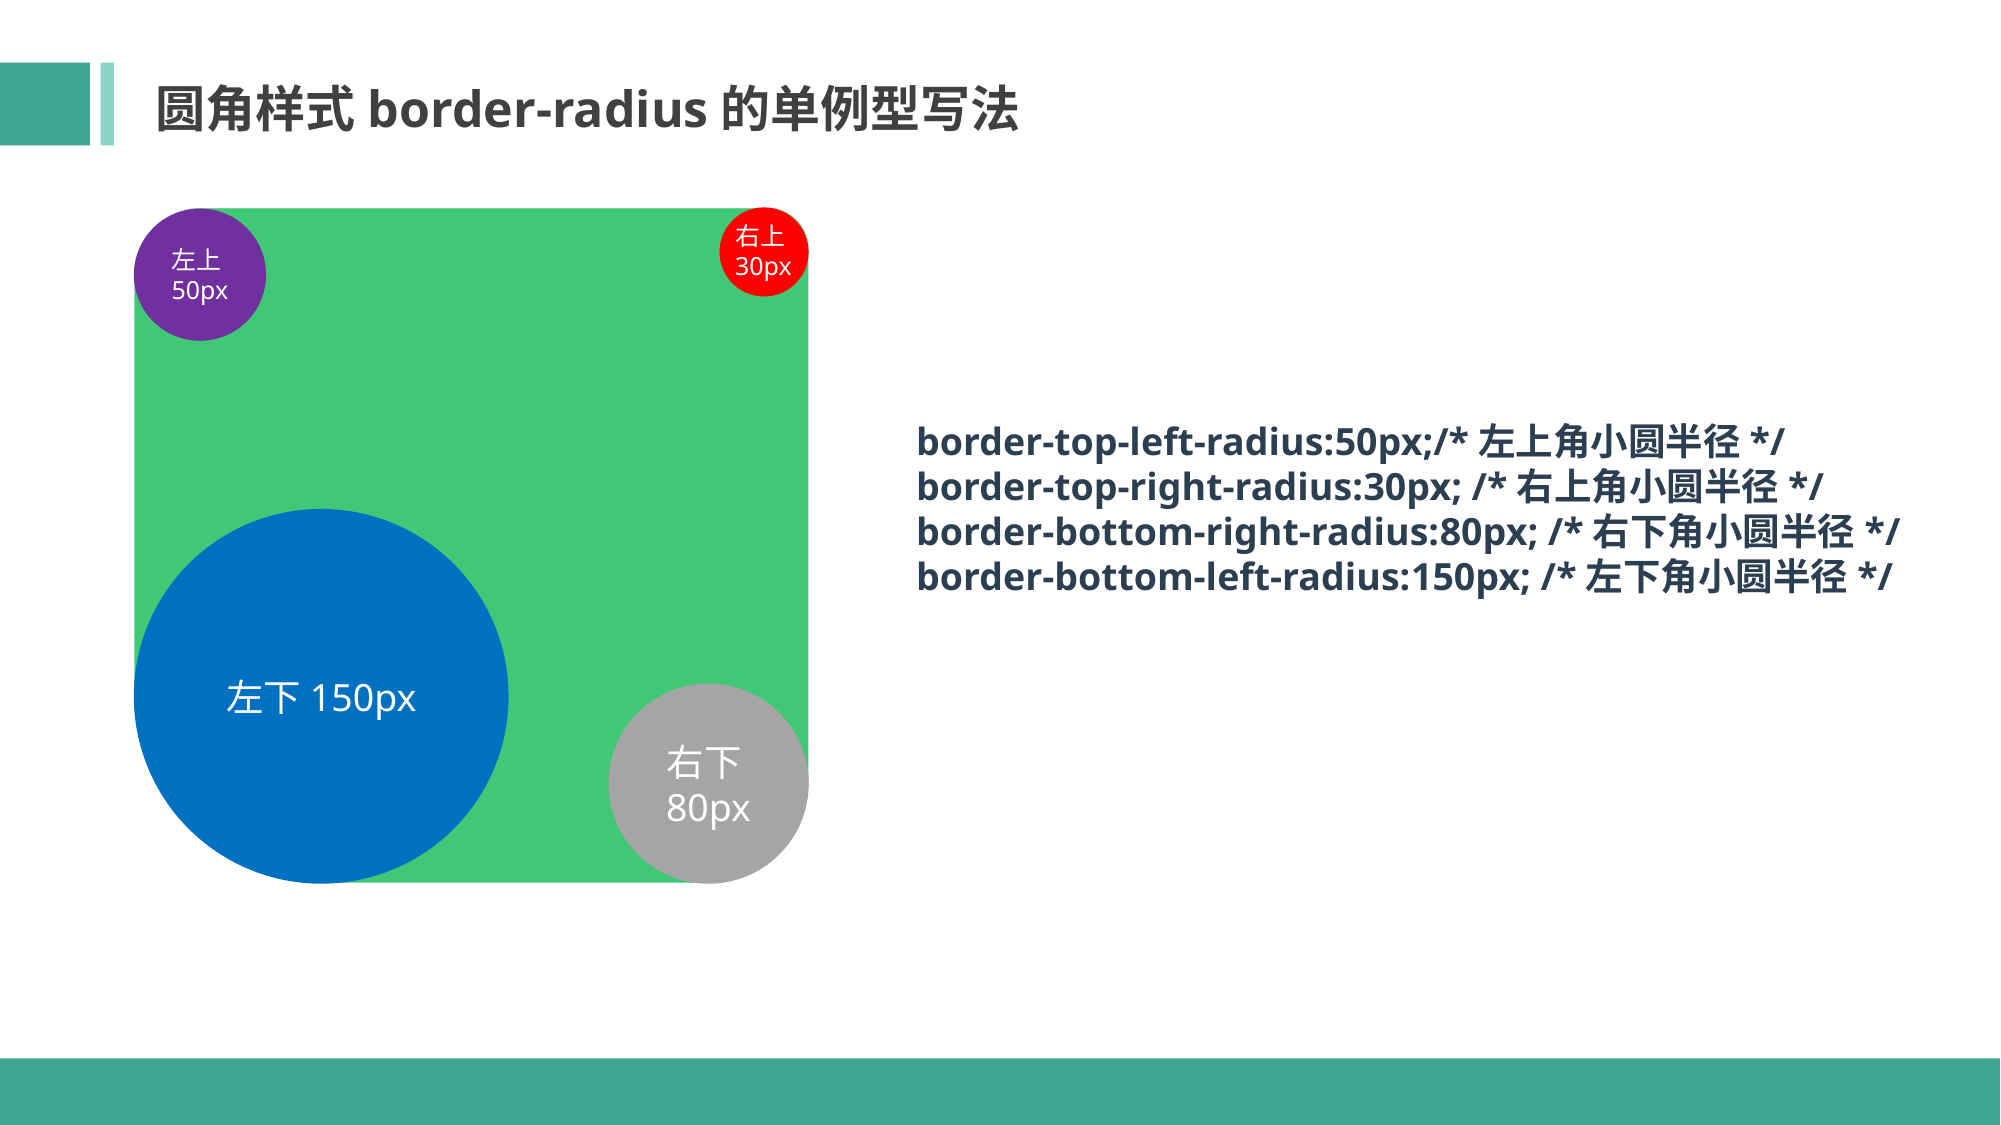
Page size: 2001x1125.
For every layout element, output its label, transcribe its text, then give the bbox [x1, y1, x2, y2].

text_box 圆角样式border-radius的单例型写法 [140, 69, 1091, 145]
text_box border-top-left-radius:50px;/*左上角小圆半径*/ border-top-right-radius:30px; /*右上角小圆半径*/ border-bottom-right-radius:80px; /*右下角小圆半径*/ border-bottom-left-radius:150px; /*左下角小圆半径*/ [901, 410, 2000, 606]
text_box [0, 1057, 2000, 1125]
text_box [89, 180, 888, 945]
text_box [0, 62, 114, 146]
